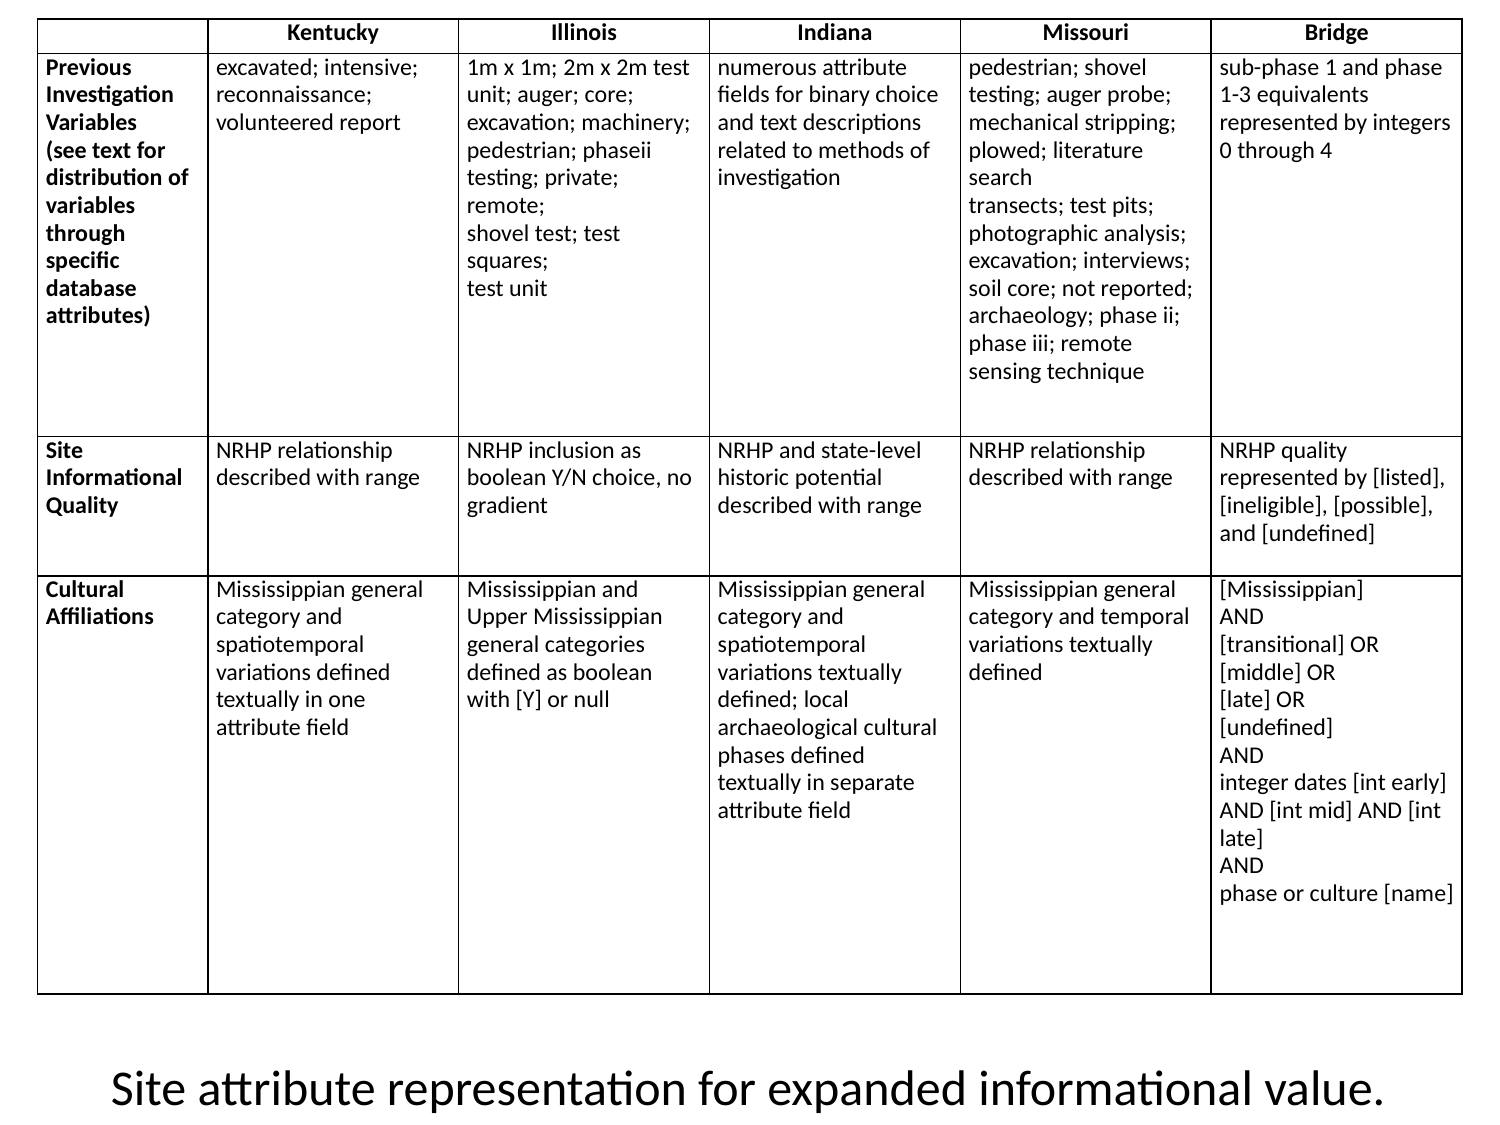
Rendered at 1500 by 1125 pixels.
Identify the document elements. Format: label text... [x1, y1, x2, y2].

table_cell NRHP relationship described with range [961, 437, 1210, 575]
table_cell NRHP relationship described with range [209, 437, 458, 575]
table_cell NRHP and state-level historic potential described with range [710, 437, 960, 575]
table_header Kentucky [209, 20, 458, 53]
table_cell 1m x 1m; 2m x 2m test unit; auger; core; excavation; machinery; pedestrian; phaseii testing; private; remote; shovel test; test squares; test unit [459, 54, 709, 436]
table_cell sub-phase 1 and phase 1-3 equivalents represented by integers 0 through 4 [1212, 54, 1461, 436]
table_header Missouri [961, 20, 1210, 53]
table_cell NRHP inclusion as boolean Y/N choice, no gradient [459, 437, 709, 575]
table_cell Mississippian general category and temporal variations textually defined [961, 577, 1210, 993]
table_cell Mississippian and Upper Mississippian general categories defined as boolean with [Y] or null [459, 577, 709, 993]
table_header Indiana [710, 20, 960, 53]
table_cell excavated; intensive; reconnaissance; volunteered report [209, 54, 458, 436]
table_cell NRHP quality represented by [listed], [ineligible], [possible], and [undefined] [1212, 437, 1461, 575]
table_header Illinois [459, 20, 709, 53]
table_cell Site Informational Quality [38, 437, 207, 575]
table_cell Cultural Affiliations [38, 577, 207, 993]
table_header Bridge [1212, 20, 1461, 53]
table_cell numerous attribute fields for binary choice and text descriptions related to methods of investigation [710, 54, 960, 436]
table_header [38, 20, 207, 53]
table_cell Mississippian general category and spatiotemporal variations textually defined; local archaeological cultural phases defined textually in separate attribute field [710, 577, 960, 993]
text_box Site attribute representation for expanded informational value. [95, 1047, 1401, 1123]
table_cell [Mississippian] AND [transitional] OR [middle] OR [late] OR [undefined] AND integer dates [int early] AND [int mid] AND [int late] AND phase or culture [name] [1212, 577, 1461, 993]
table_cell Mississippian general category and spatiotemporal variations defined textually in one attribute field [209, 577, 458, 993]
table_cell Previous Investigation Variables (see text for distribution of variables through specific database attributes) [38, 54, 207, 436]
table_cell pedestrian; shovel testing; auger probe; mechanical stripping; plowed; literature search transects; test pits; photographic analysis; excavation; interviews; soil core; not reported; archaeology; phase ii; phase iii; remote sensing technique [961, 54, 1210, 436]
